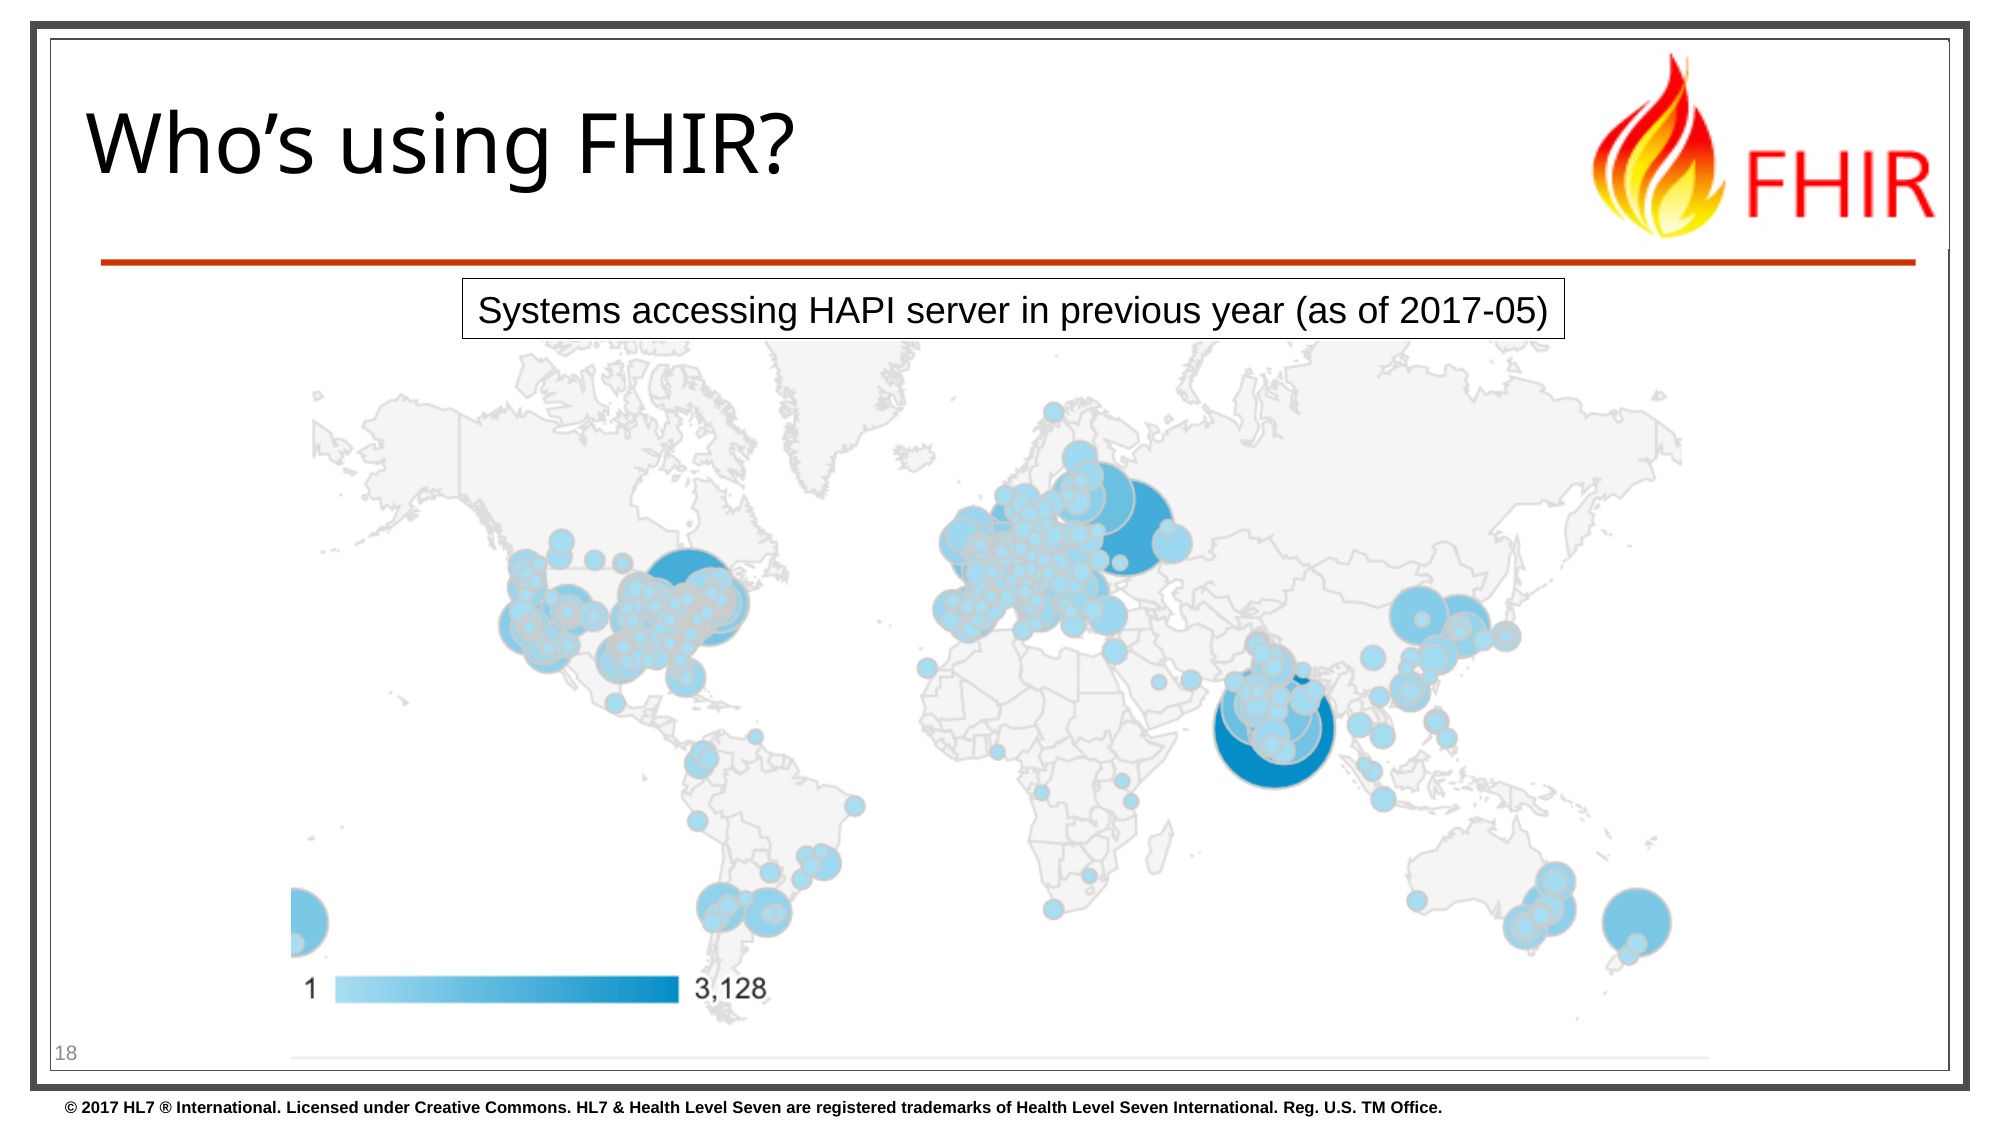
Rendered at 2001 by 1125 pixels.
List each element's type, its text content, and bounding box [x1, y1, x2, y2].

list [291, 340, 1709, 1062]
text_box Systems accessing HAPI server in previous year (as of 2017-05) [462, 278, 1565, 339]
picture [1578, 42, 1949, 249]
title Who’s using FHIR? [70, 54, 1504, 244]
slide_number 18 [39, 1034, 197, 1071]
